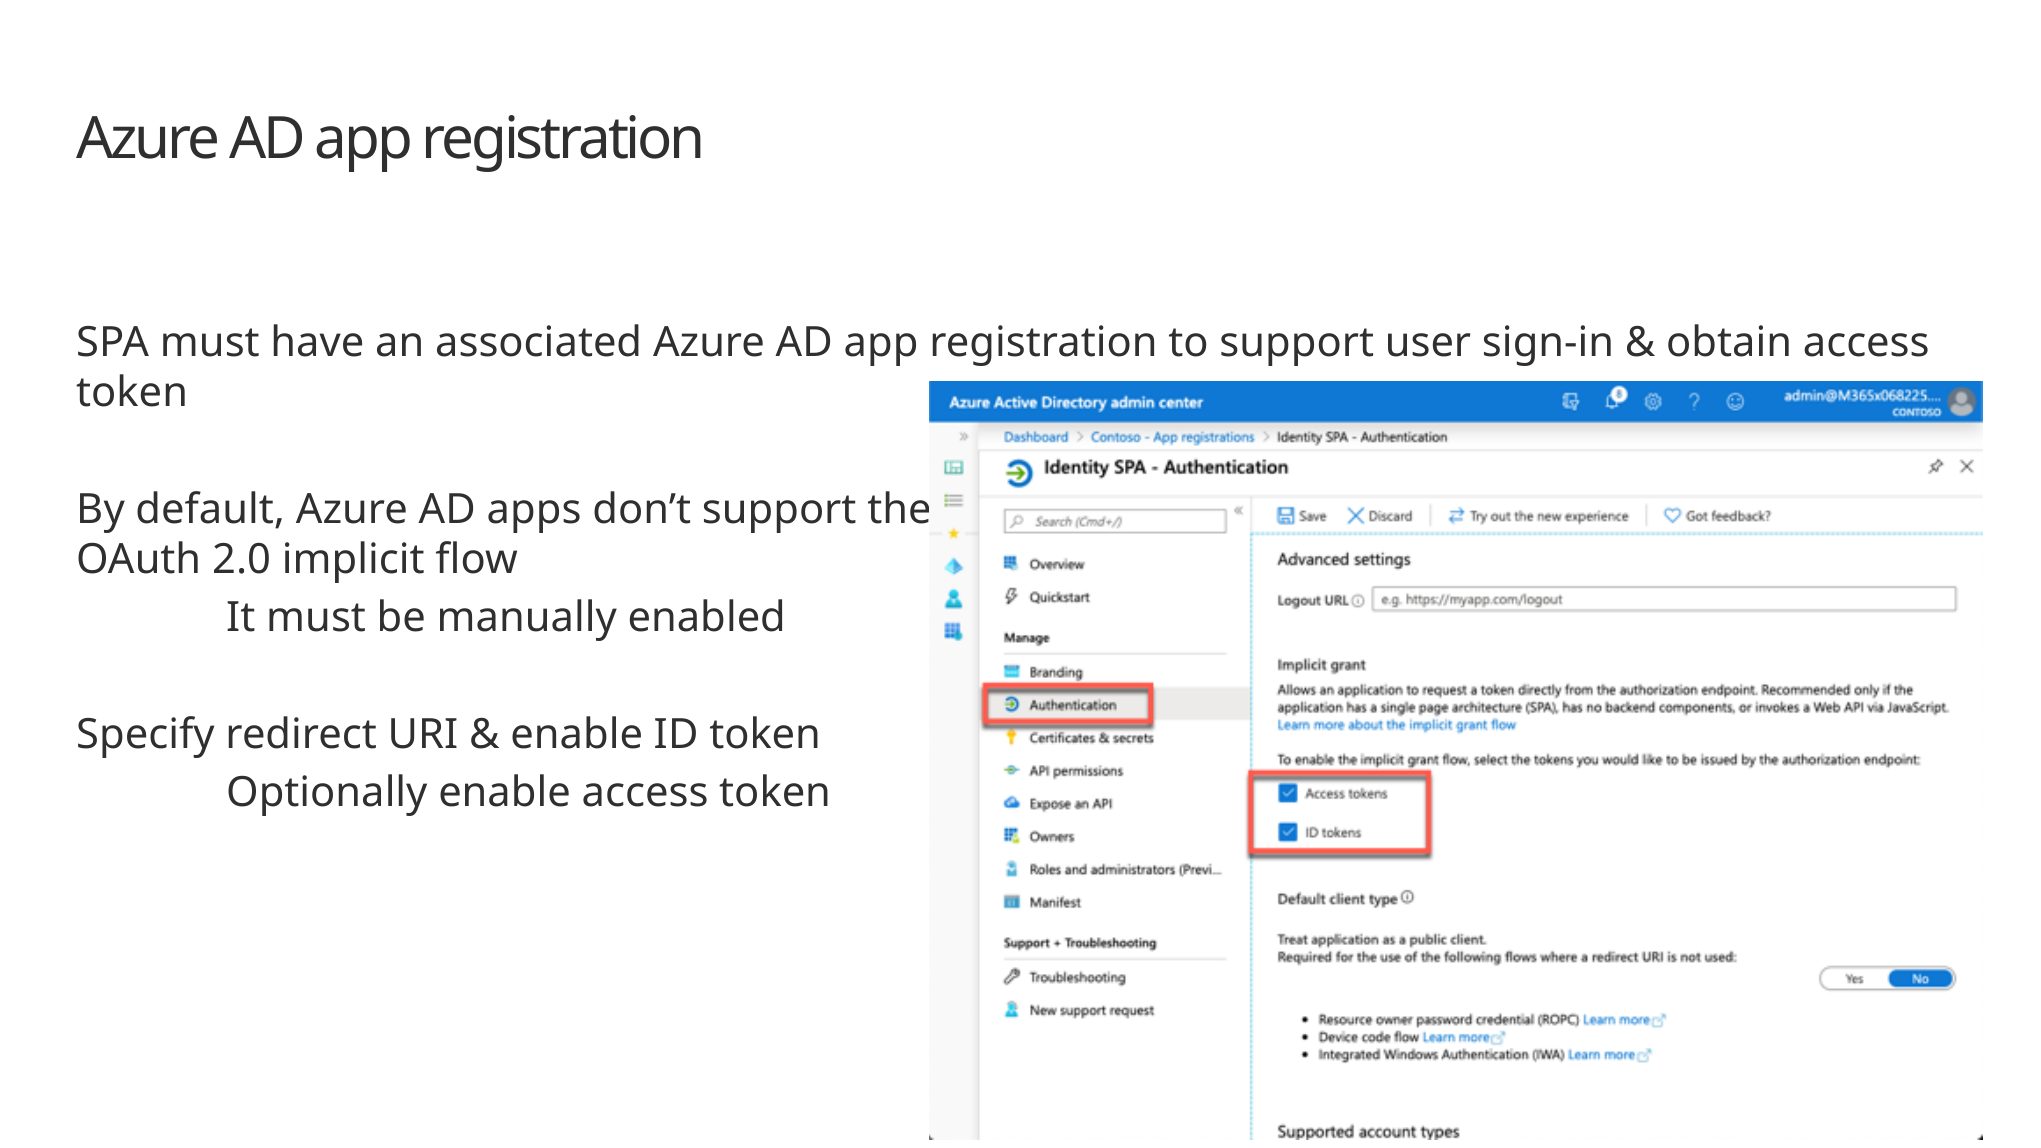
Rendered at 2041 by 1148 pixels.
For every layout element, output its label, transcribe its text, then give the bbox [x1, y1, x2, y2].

list SPA must have an associated Azure AD app registration to support user sign-in & obtain access token By default, Azure AD apps don’t support the OAuth 2.0 implicit flow It must be manually enabled Specify redirect URI & enable ID token Optionally enable access token [76, 314, 1969, 780]
picture [929, 381, 1983, 1140]
title Azure AD app registration [76, 103, 1969, 172]
